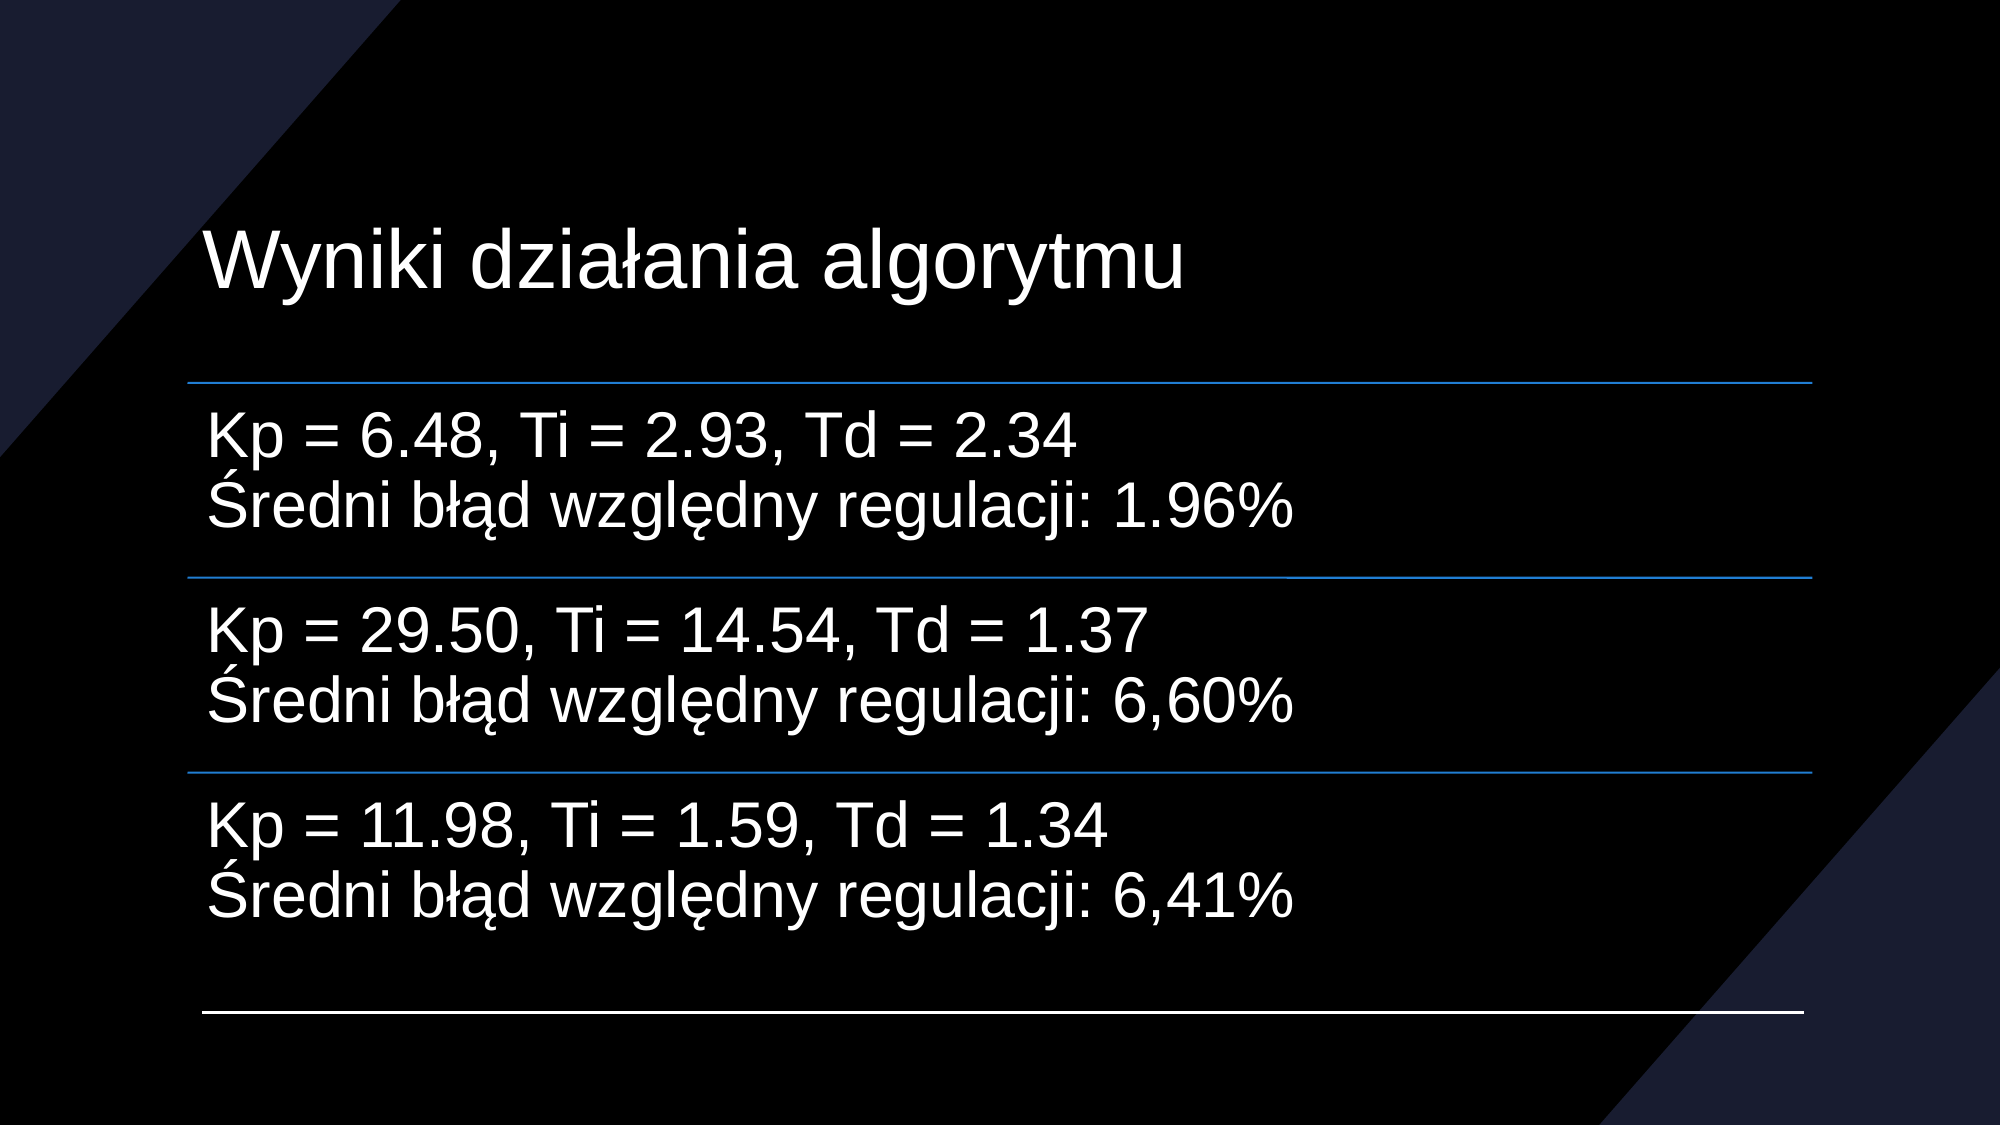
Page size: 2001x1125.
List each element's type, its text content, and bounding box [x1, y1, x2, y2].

title Wyniki działania algorytmu [187, 143, 1813, 367]
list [187, 382, 1813, 968]
